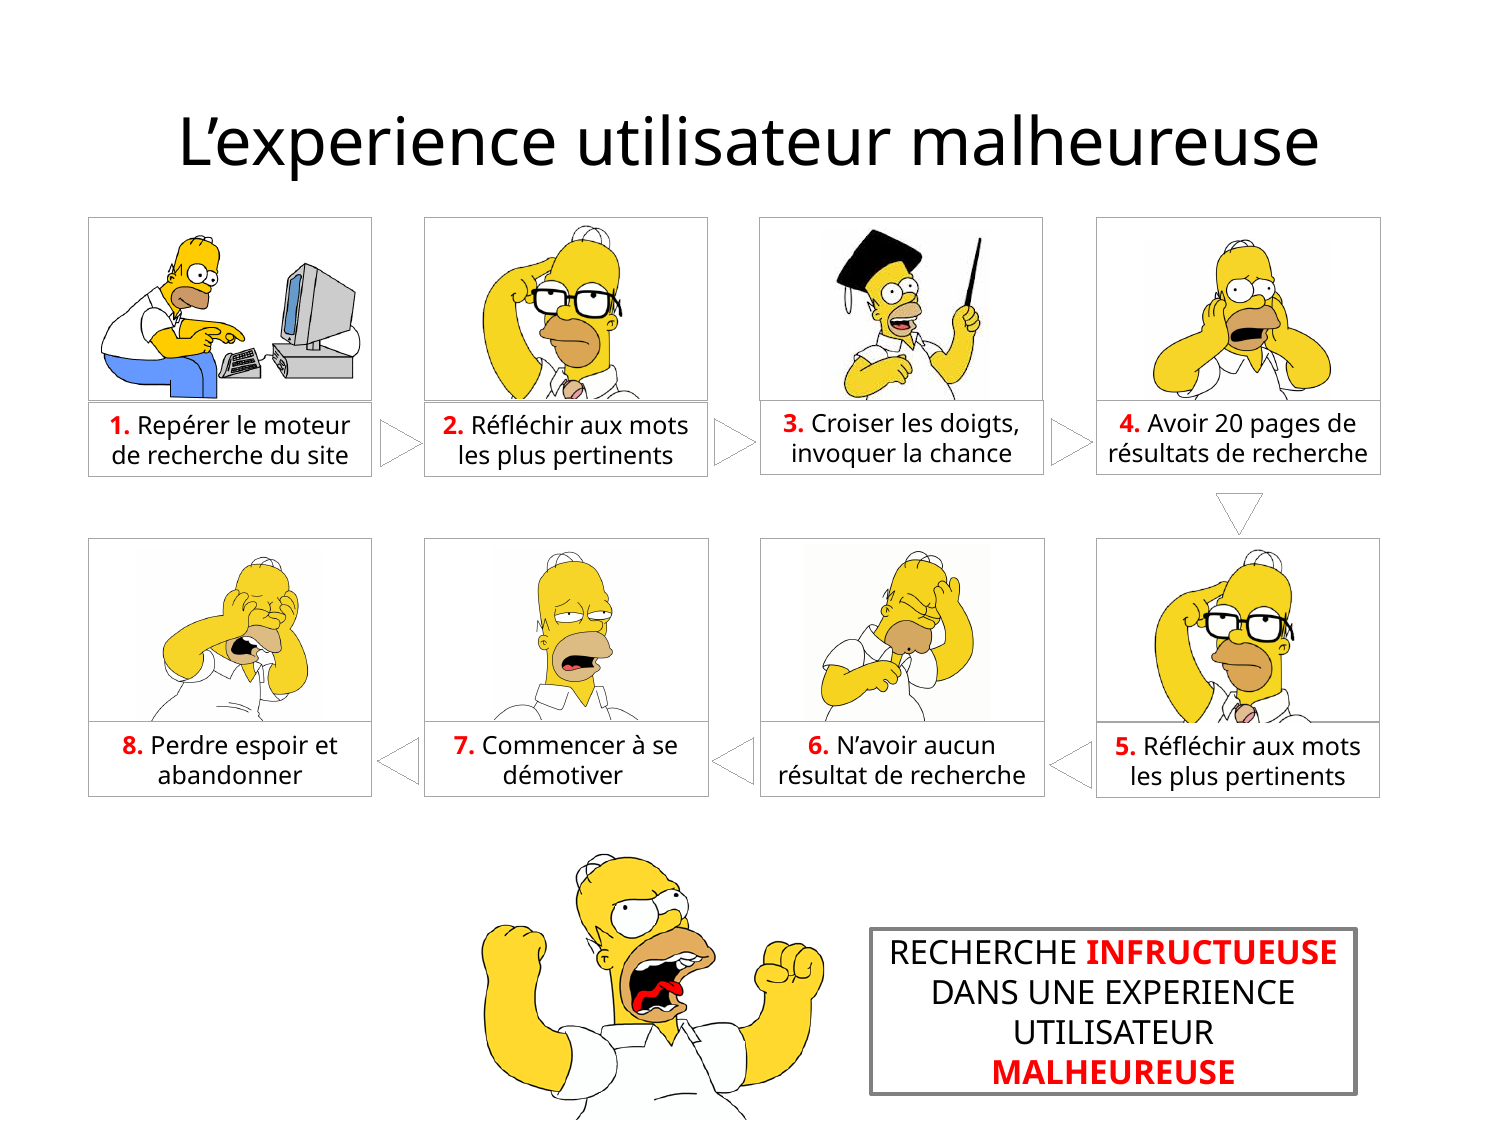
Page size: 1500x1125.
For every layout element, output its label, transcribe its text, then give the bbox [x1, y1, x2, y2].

text_box [1049, 741, 1091, 788]
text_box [424, 217, 708, 479]
text_box [713, 737, 754, 785]
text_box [424, 538, 709, 798]
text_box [1096, 538, 1381, 799]
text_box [88, 217, 373, 479]
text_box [1096, 217, 1381, 477]
text_box [714, 418, 754, 466]
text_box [88, 538, 373, 798]
text_box [1051, 418, 1091, 466]
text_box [759, 217, 1044, 477]
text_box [760, 538, 1045, 798]
text_box RECHERCHE INFRUCTUEUSE DANS UNE EXPERIENCE UTILISATEUR MALHEUREUSE [869, 927, 1358, 1096]
text_box [380, 419, 418, 467]
picture [451, 845, 847, 1120]
title L’experience utilisateur malheureuse [75, 45, 1425, 233]
text_box [1216, 493, 1263, 535]
text_box [377, 737, 419, 785]
